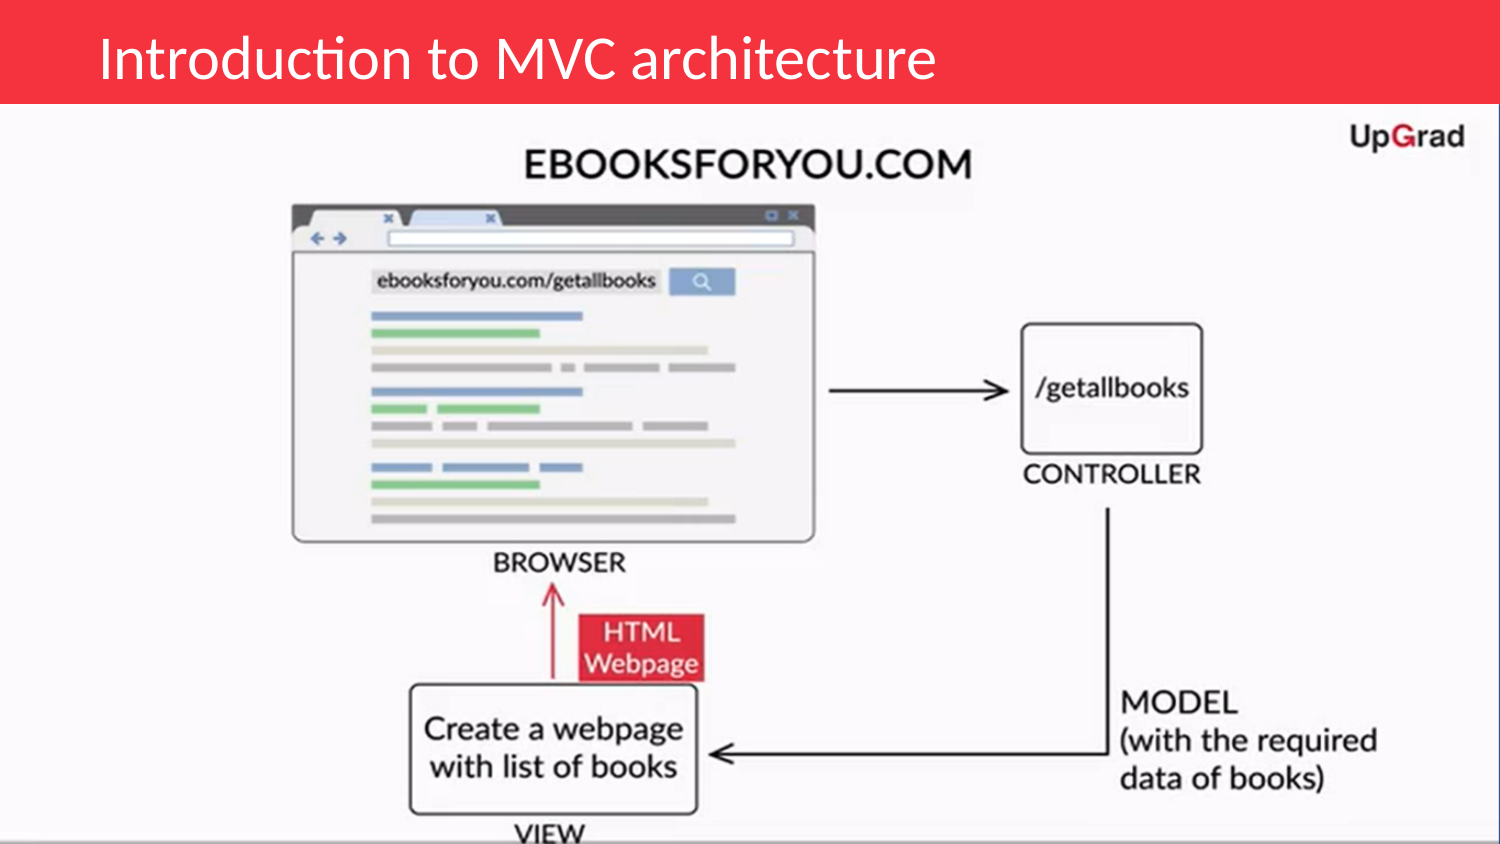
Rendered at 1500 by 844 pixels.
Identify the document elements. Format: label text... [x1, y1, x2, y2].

picture [0, 104, 1500, 844]
text_box Introduction to MVC architecture [83, 2, 1289, 102]
text_box [0, 0, 1500, 103]
